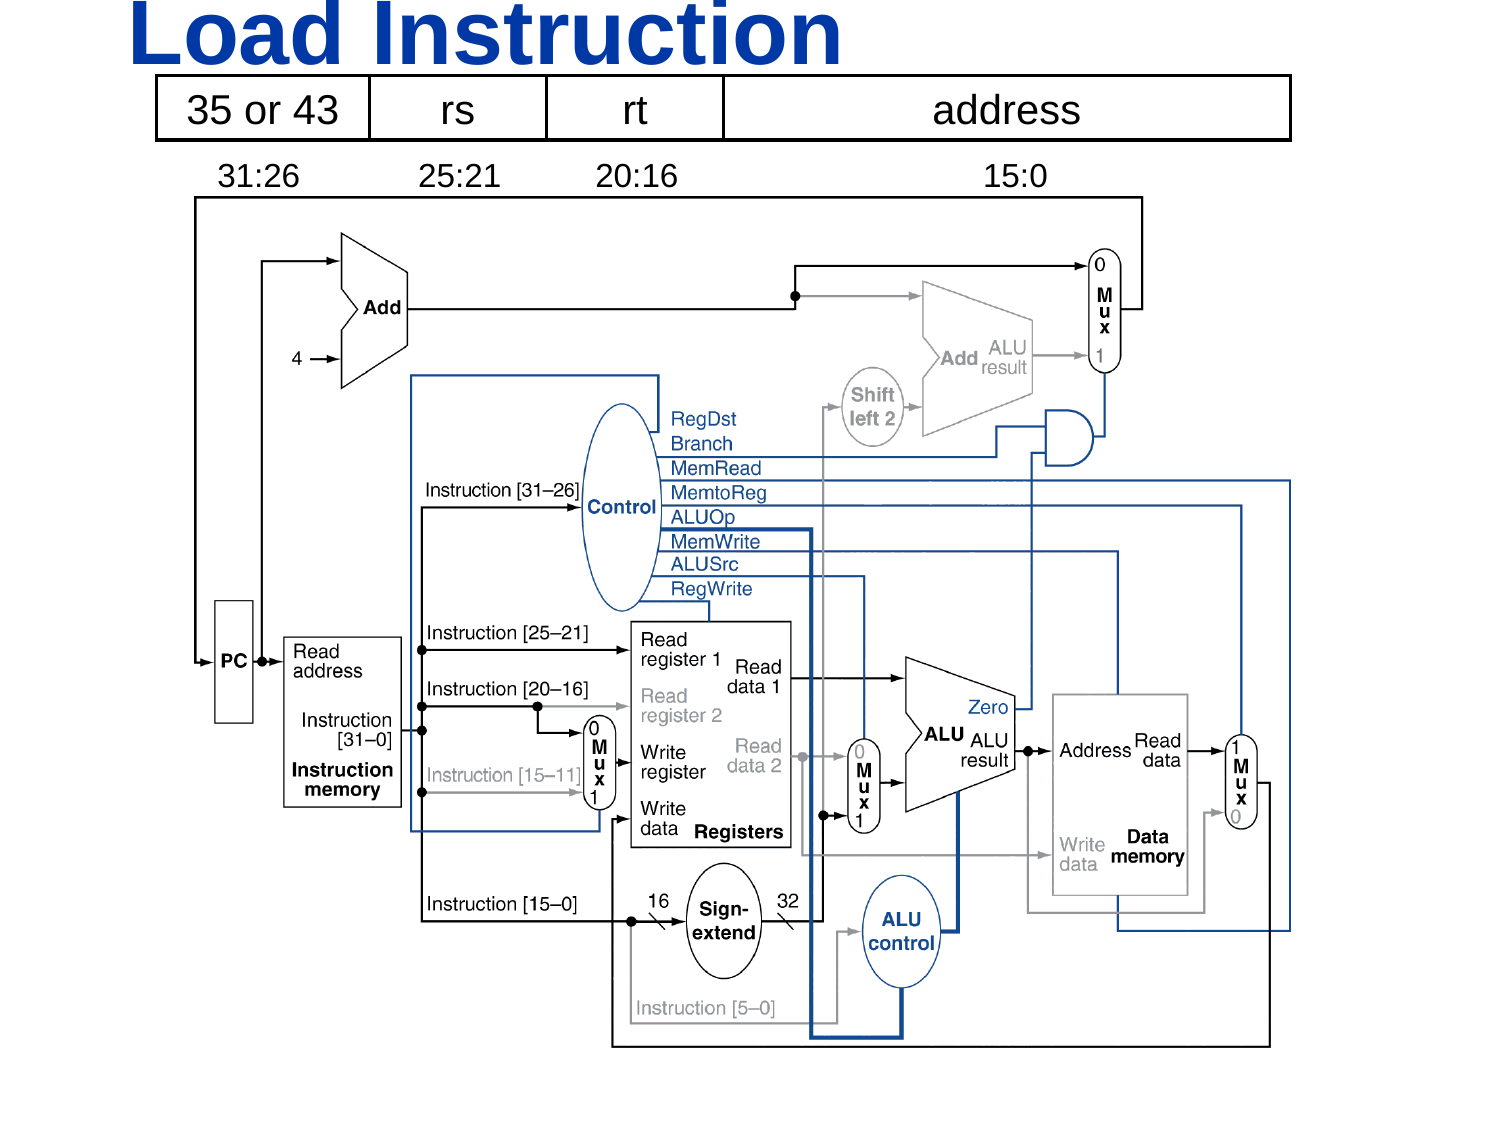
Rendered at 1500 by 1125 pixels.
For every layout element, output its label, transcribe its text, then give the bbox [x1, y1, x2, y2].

picture [194, 202, 1291, 1049]
title Load Instruction [112, 23, 1424, 91]
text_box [156, 74, 1291, 202]
